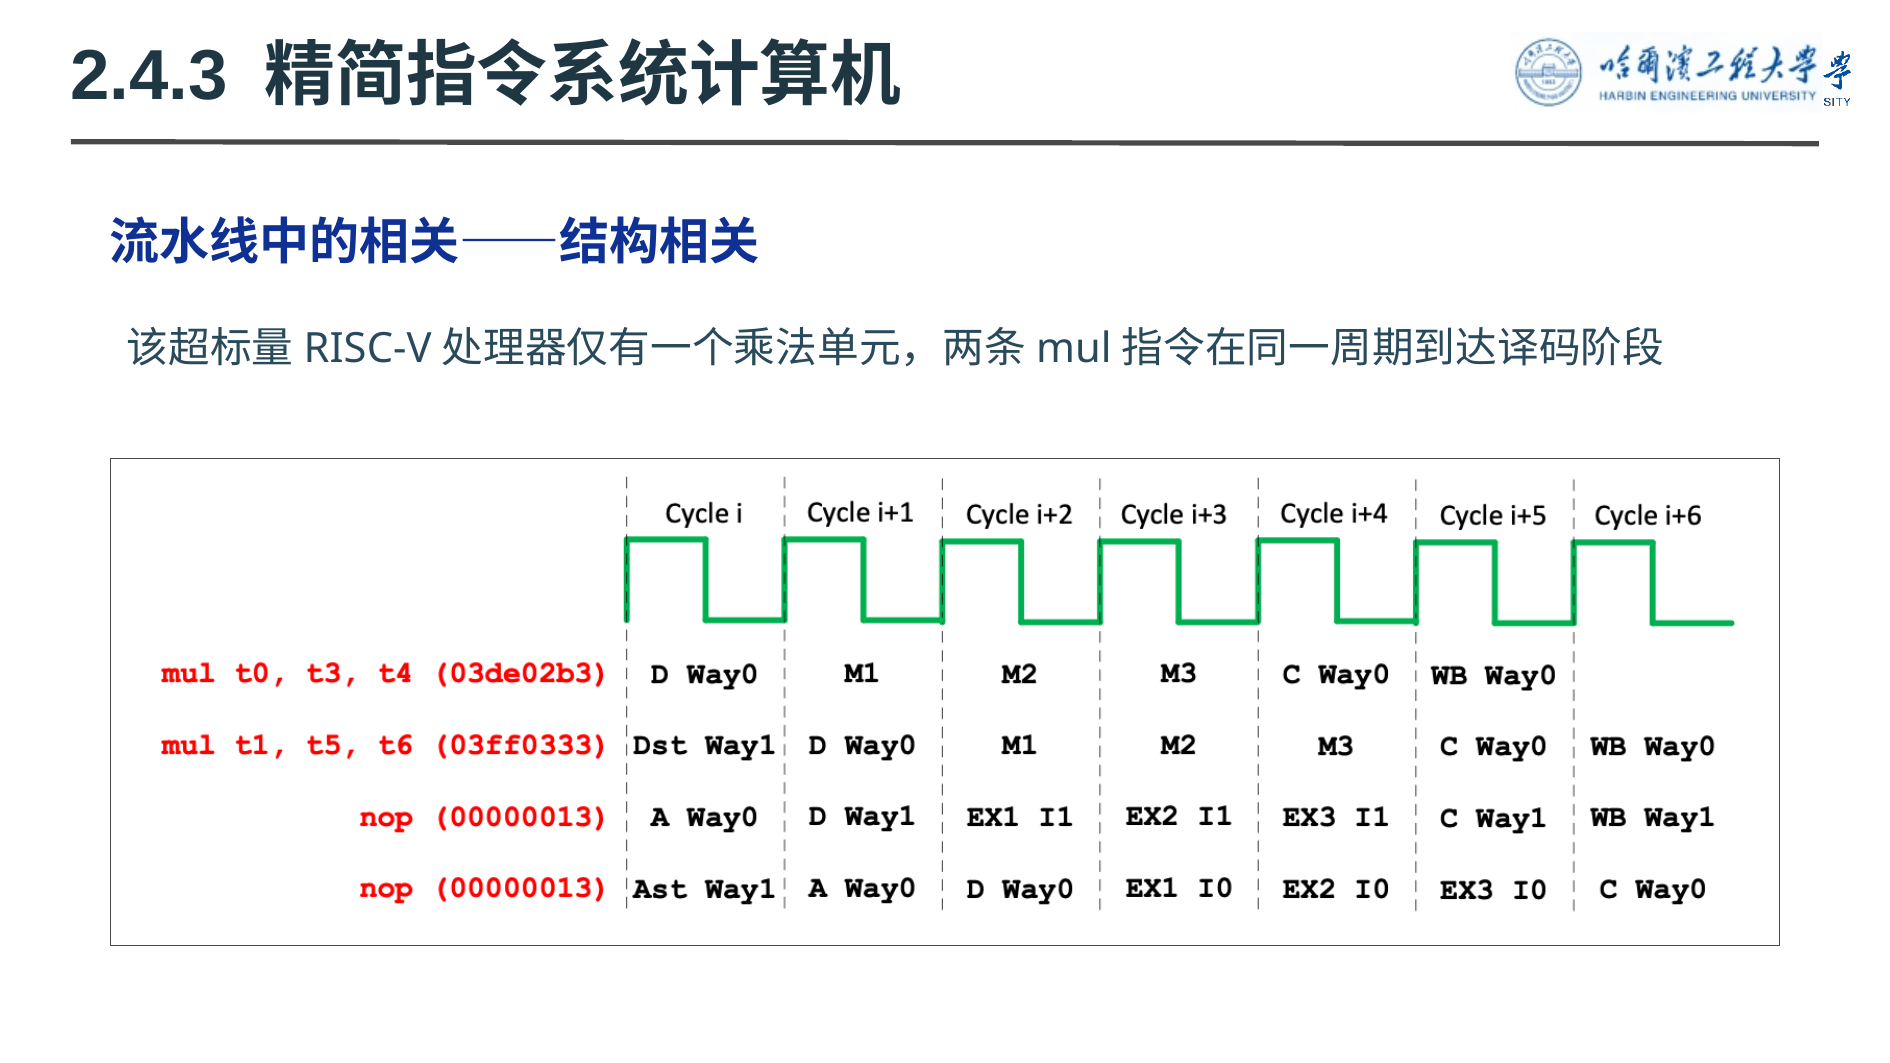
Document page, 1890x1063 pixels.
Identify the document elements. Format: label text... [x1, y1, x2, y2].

picture [110, 458, 1780, 947]
text_box 该超标量RISC-V处理器仅有一个乘法单元，两条mul指令在同一周期到达译码阶段 [0, 313, 1828, 378]
text_box 2.4.3 精简指令系统计算机 [70, 23, 1493, 118]
text_box 流水线中的相关——结构相关 [94, 171, 1890, 277]
picture [1511, 28, 1865, 128]
